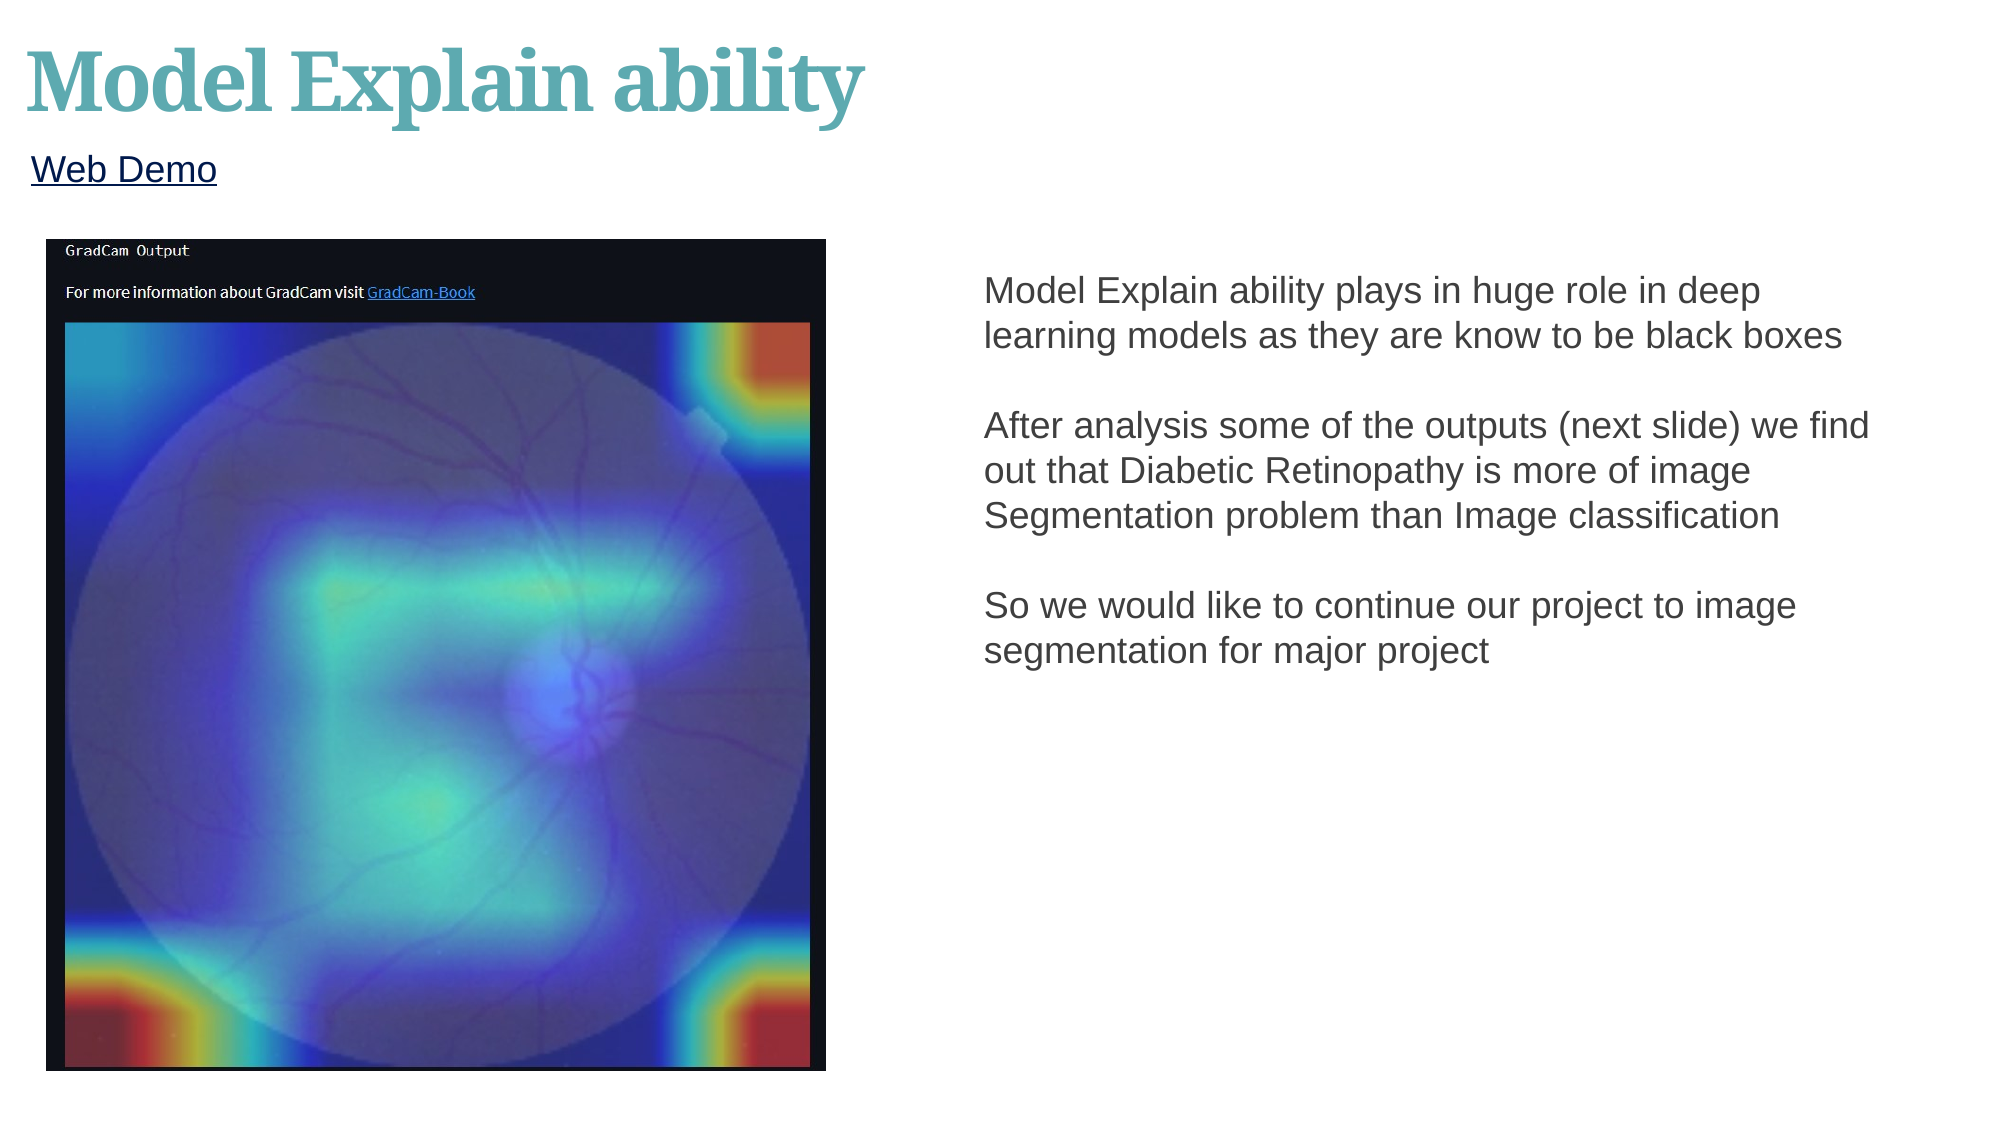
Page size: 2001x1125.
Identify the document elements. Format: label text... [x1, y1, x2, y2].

text_box Model Explain ability plays in huge role in deep learning models as they are know to be black boxes After analysis some of the outputs (next slide) we find out that Diabetic Retinopathy is more of image Segmentation problem than Image classification So we would like to continue our project to image segmentation for major project [969, 258, 1906, 678]
text_box Web Demo [16, 137, 259, 198]
picture [46, 239, 826, 1071]
title Model Explain ability [25, 29, 1525, 138]
